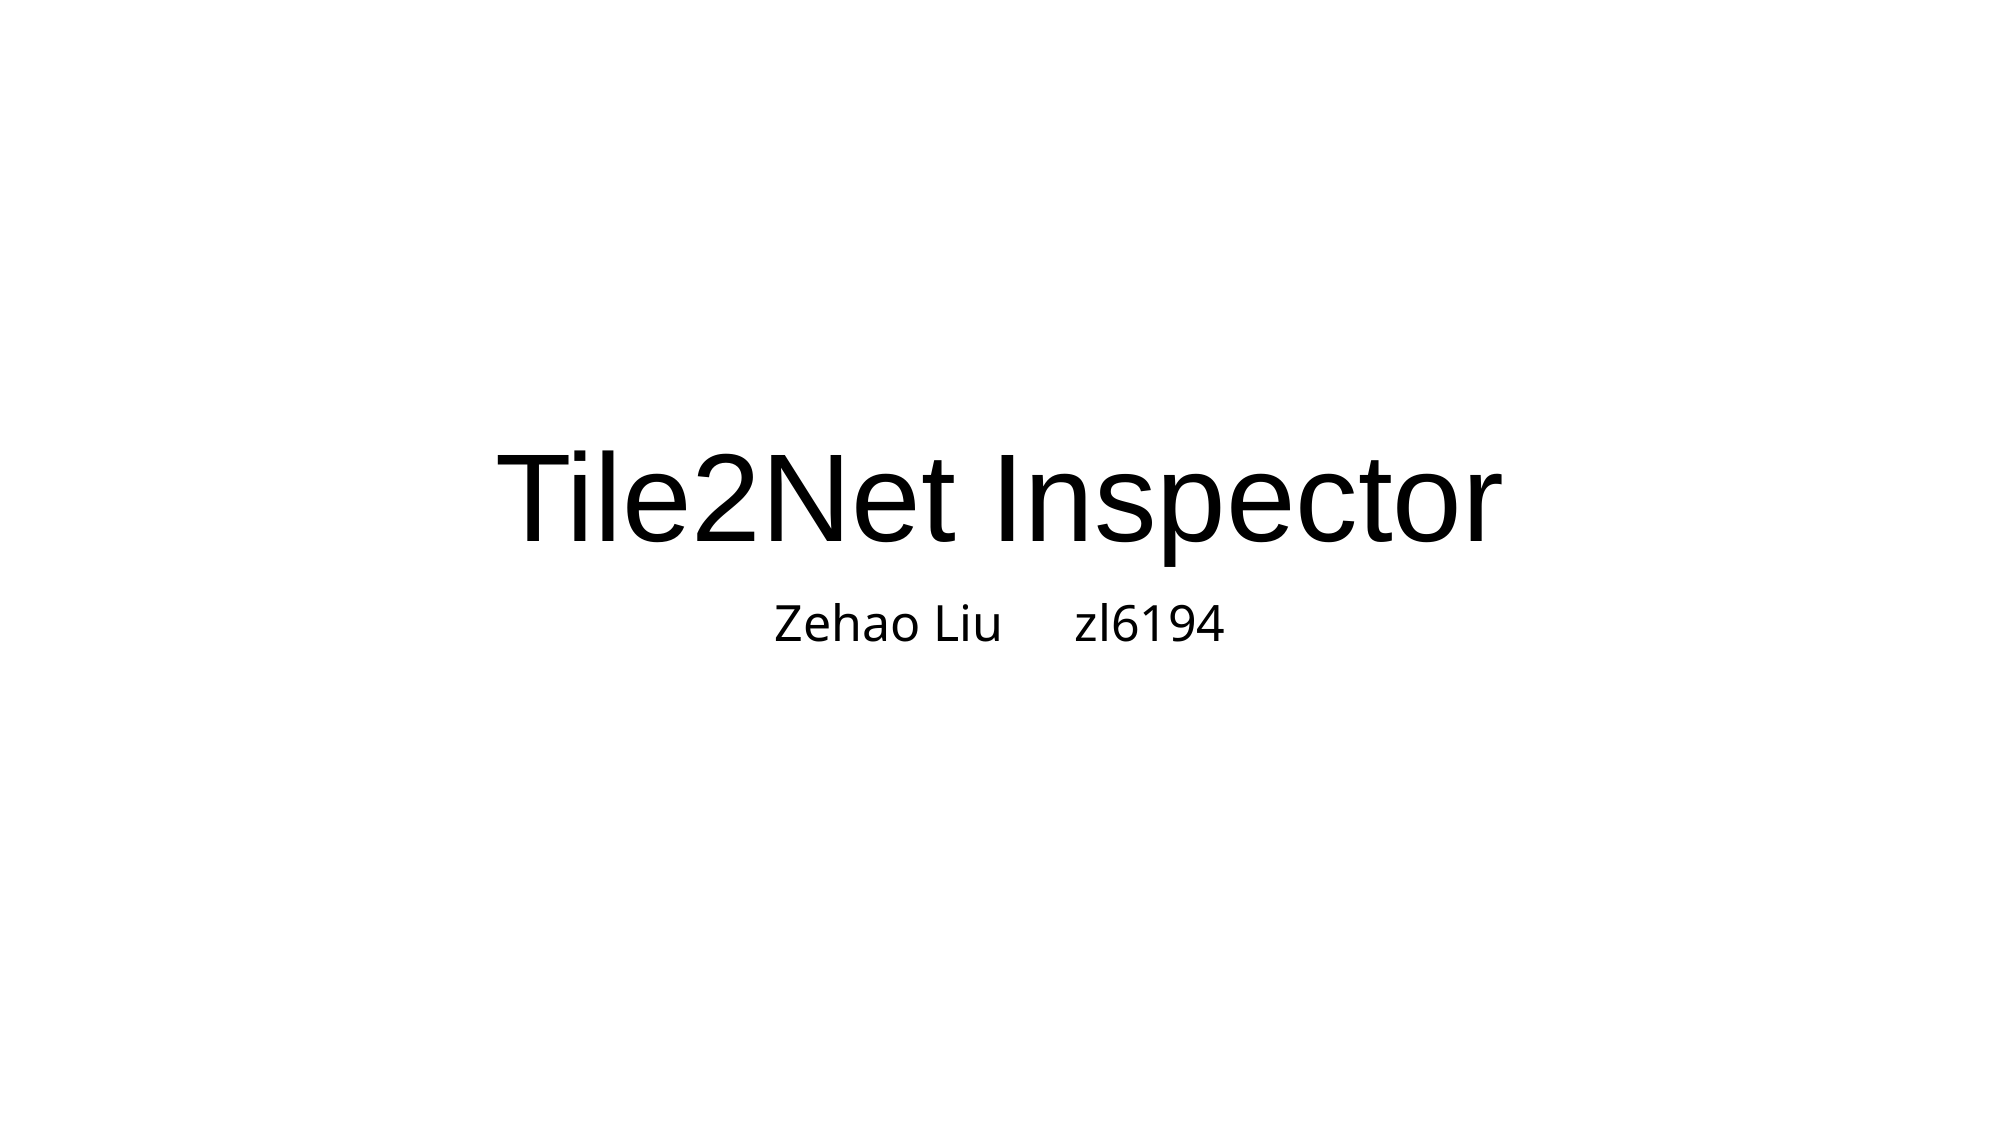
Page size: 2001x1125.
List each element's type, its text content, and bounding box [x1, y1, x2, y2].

title Tile2Net Inspector [249, 184, 1750, 576]
subtitle Zehao Liu zl6194 [249, 590, 1750, 863]
